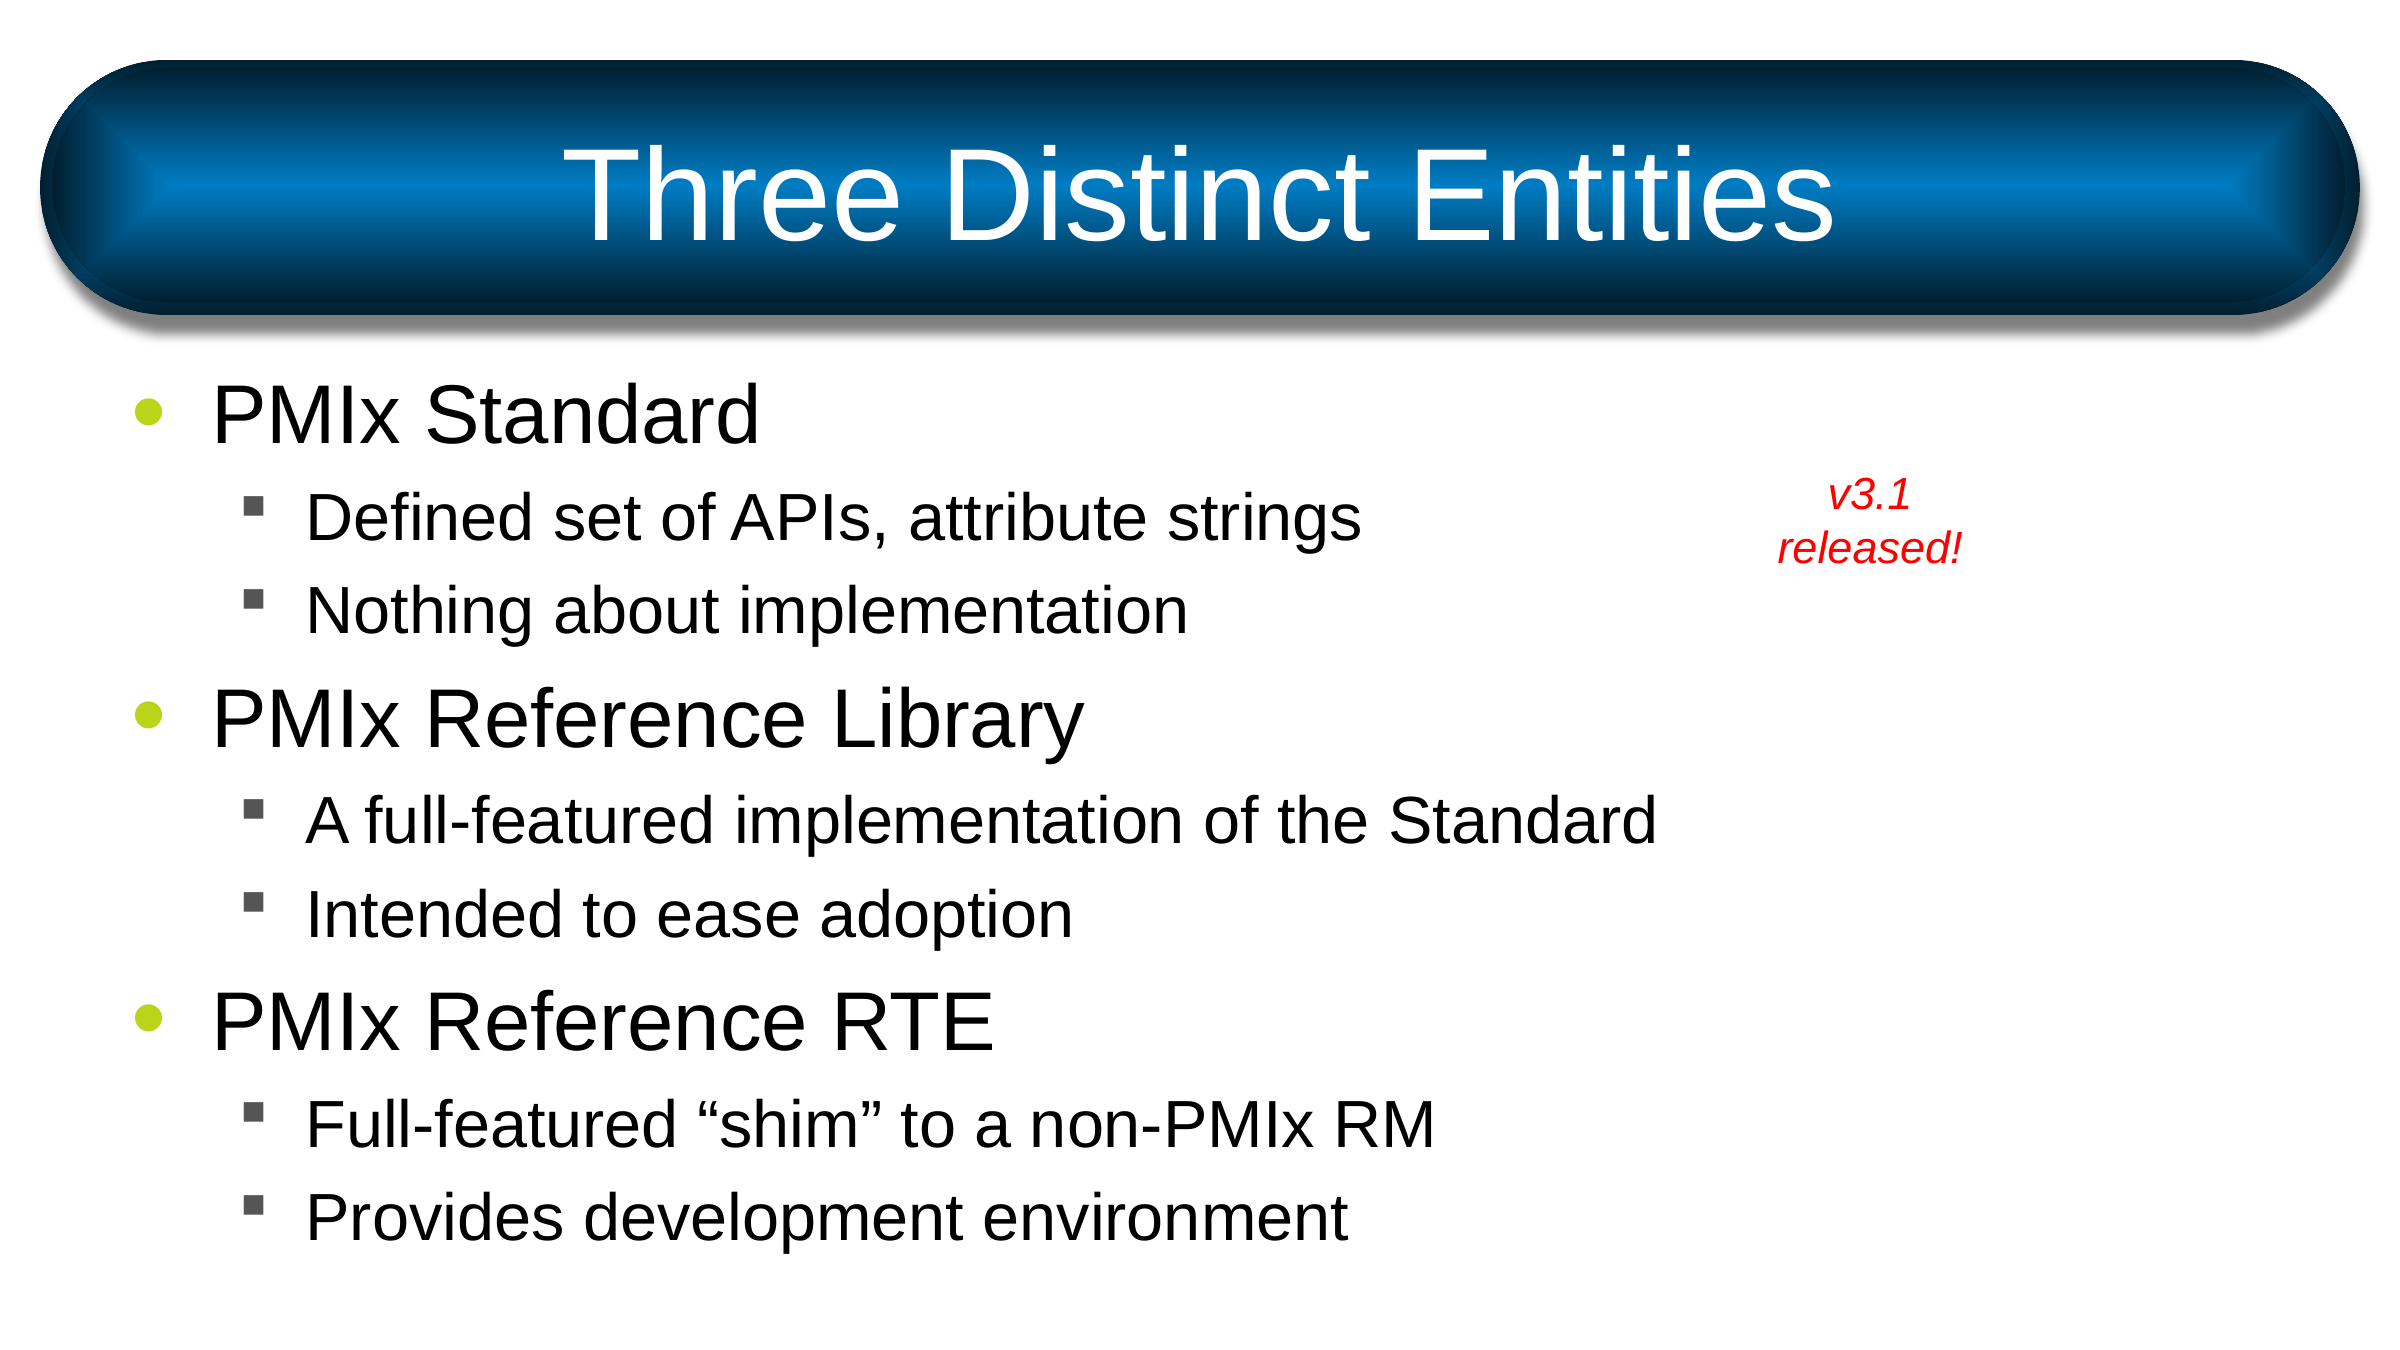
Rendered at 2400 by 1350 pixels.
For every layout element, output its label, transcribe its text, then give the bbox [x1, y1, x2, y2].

text_box v3.1 released! [1674, 456, 2065, 580]
title Three Distinct Entities [179, 75, 2221, 300]
list PMIx Standard Defined set of APIs, attribute strings Nothing about implementation PMIx Reference Library A full-featured implementation of the Standard Intended to ease adoption PMIx Reference RTE Full-featured “shim” to a non-PMIx RM Provides development environment [109, 350, 2291, 1310]
